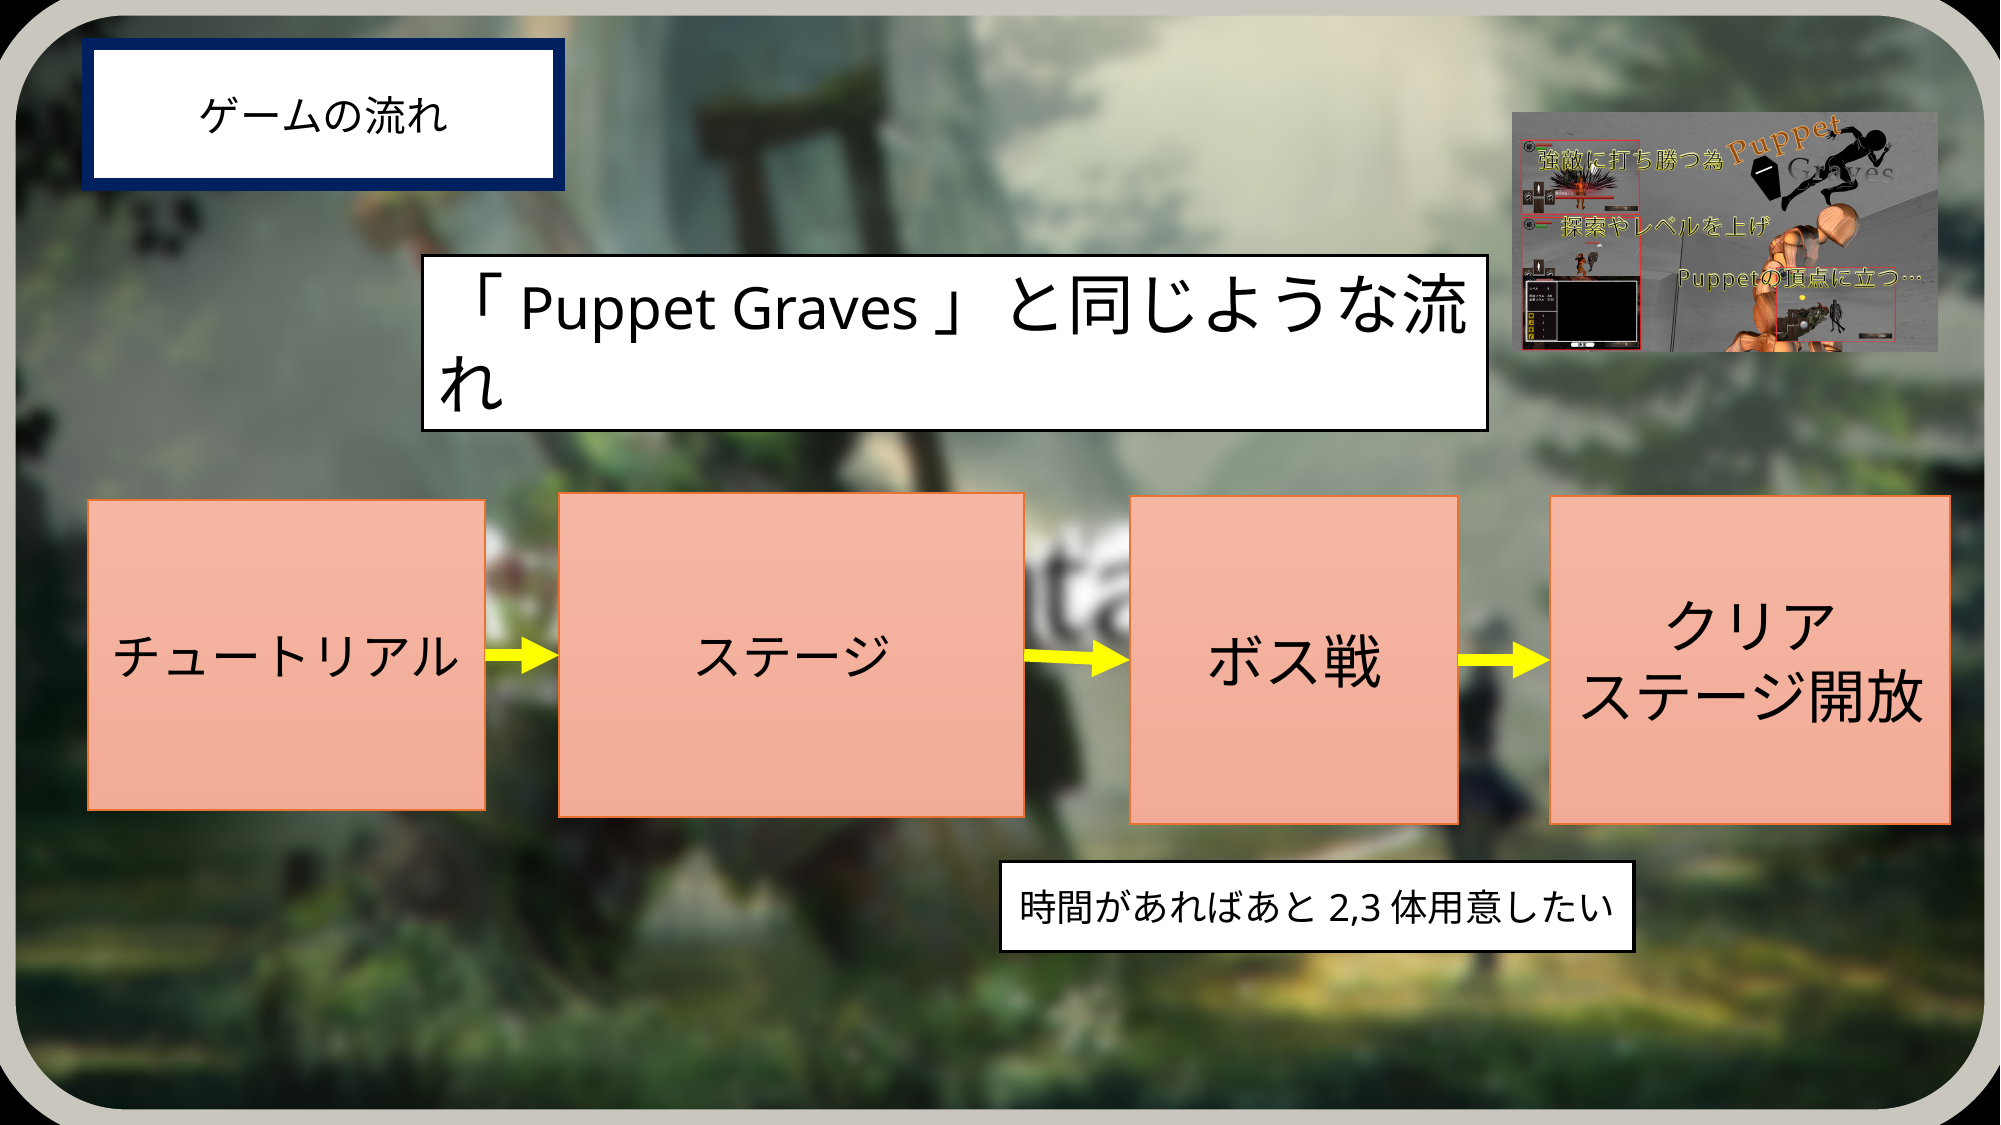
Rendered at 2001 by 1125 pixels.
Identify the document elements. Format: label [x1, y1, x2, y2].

picture [0, 0, 2000, 1125]
text_box [1023, 654, 1131, 661]
